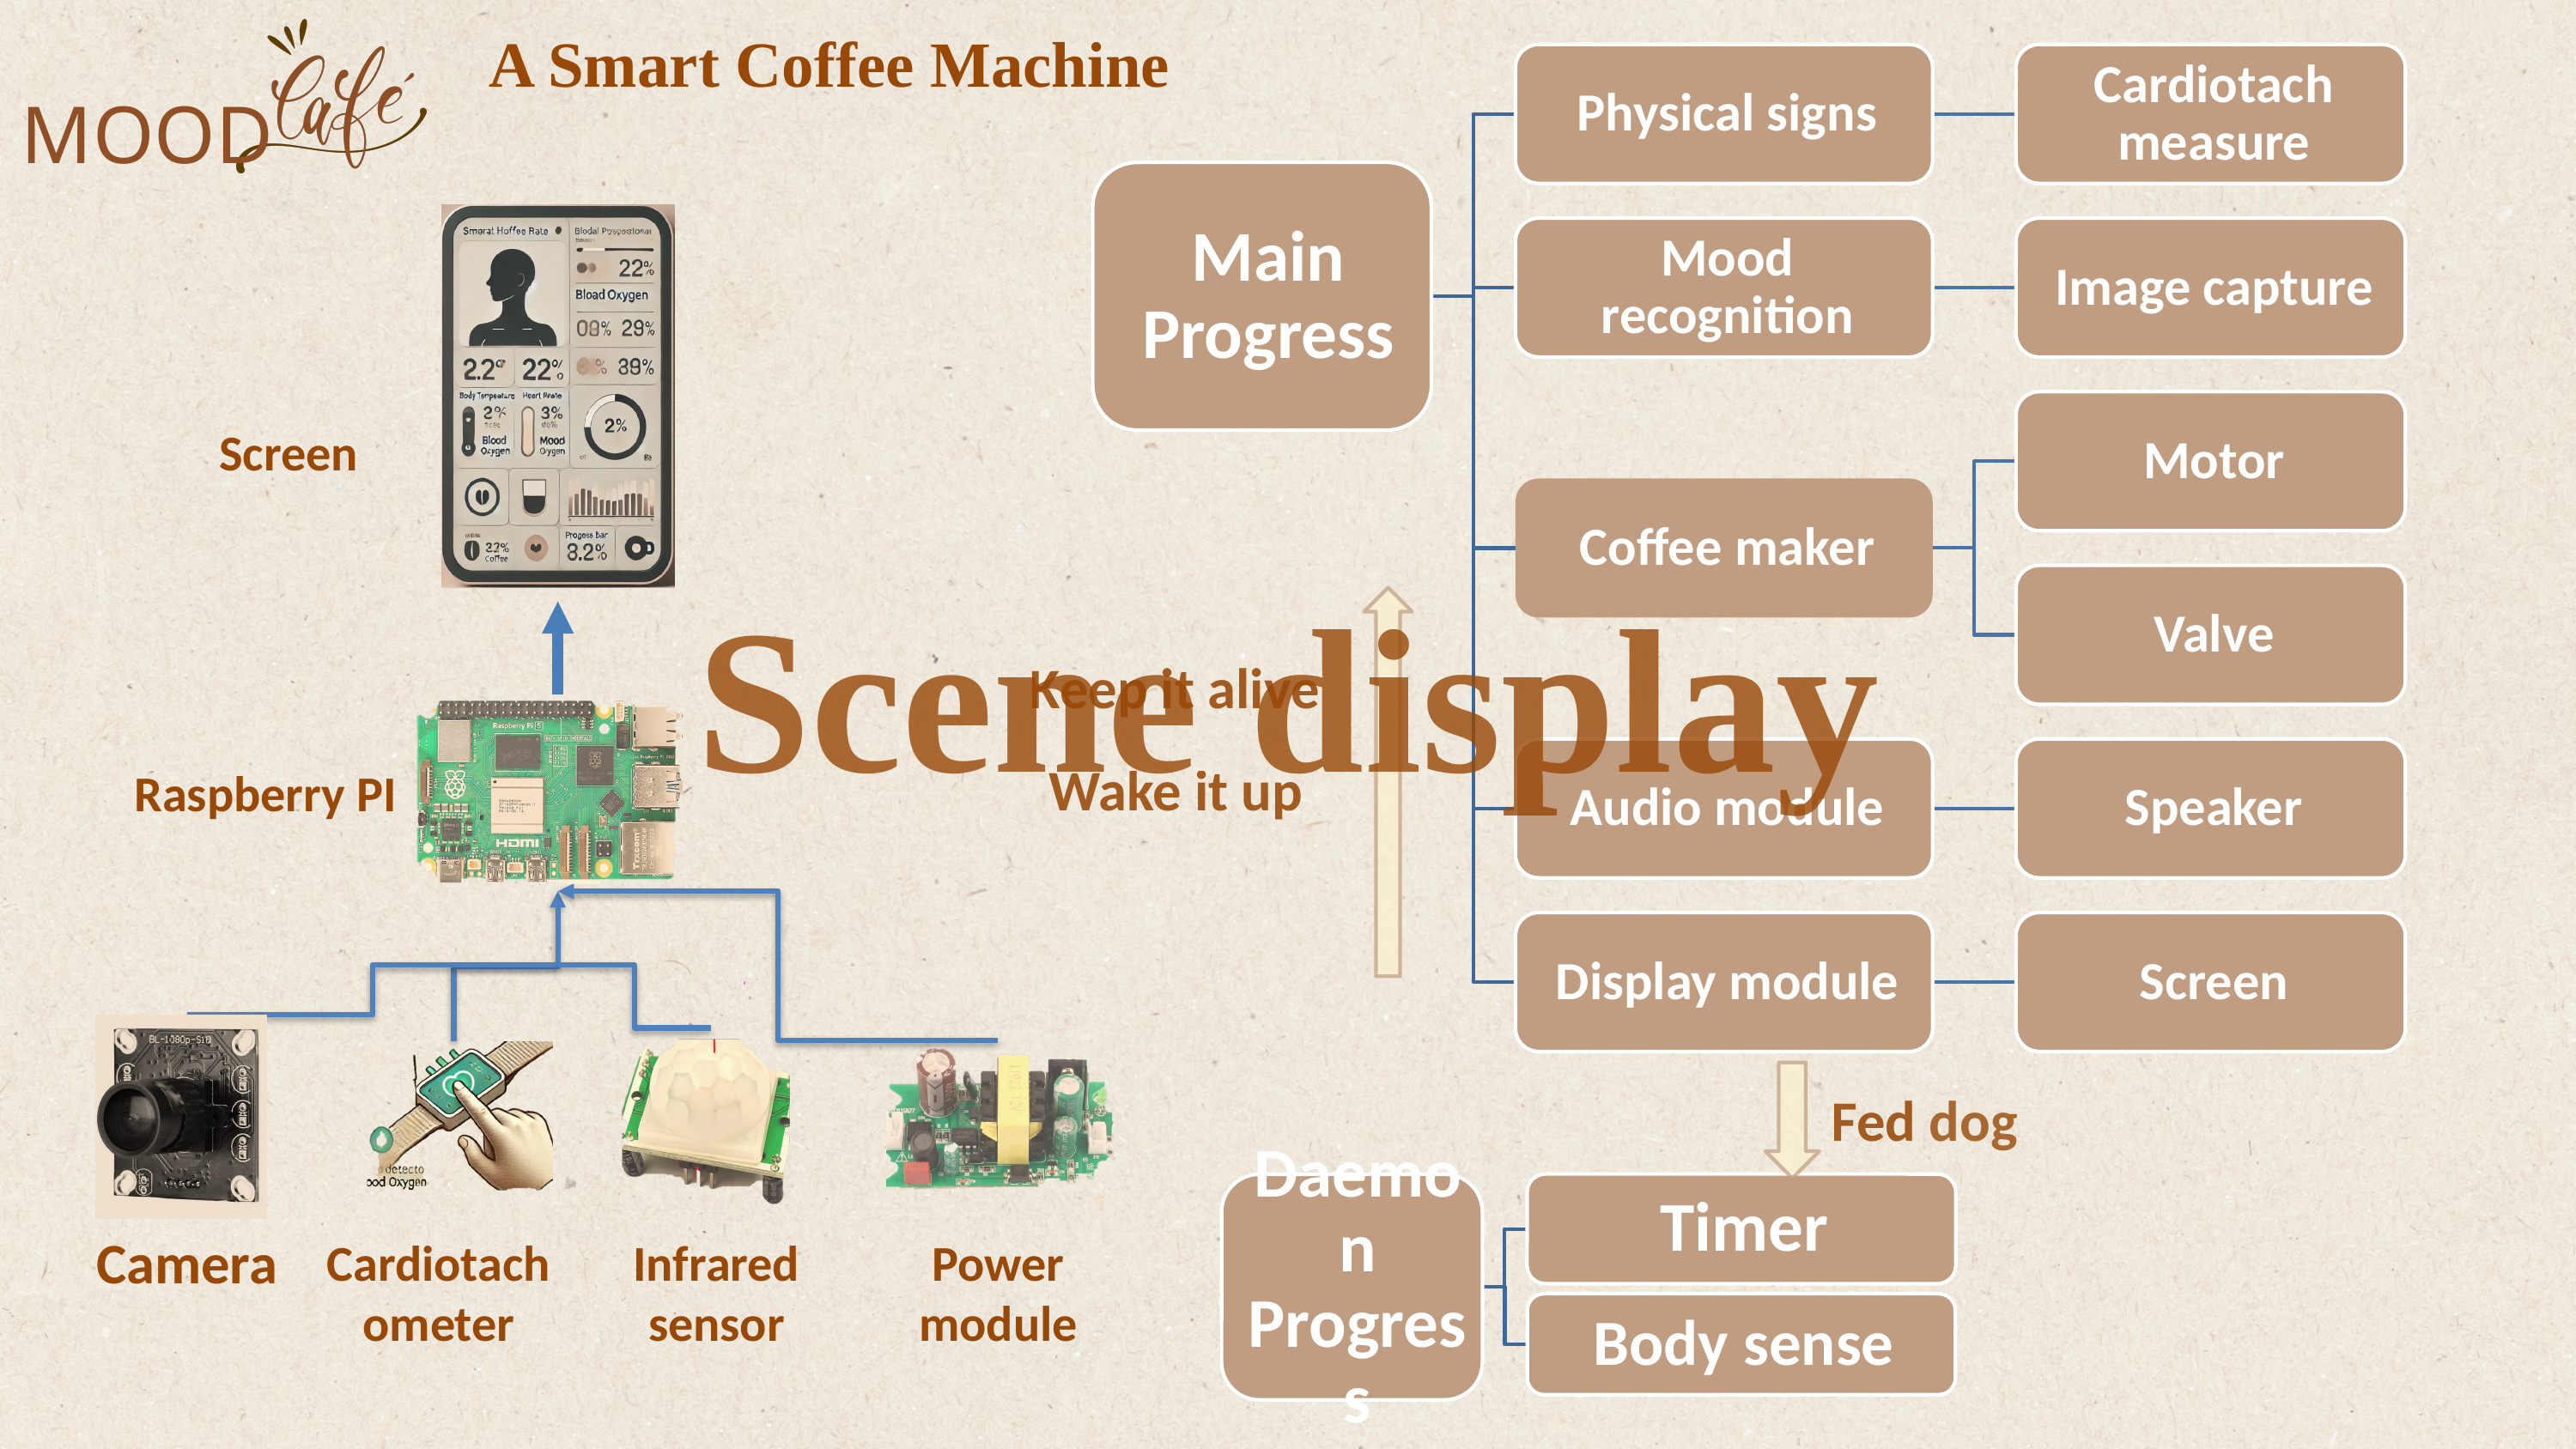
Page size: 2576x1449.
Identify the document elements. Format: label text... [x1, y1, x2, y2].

text_box A Smart Coffee Machine [476, 16, 1243, 105]
text_box [0, 0, 2576, 1449]
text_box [48, 203, 993, 1273]
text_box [998, 21, 2528, 1401]
text_box MOOD [21, 0, 435, 173]
